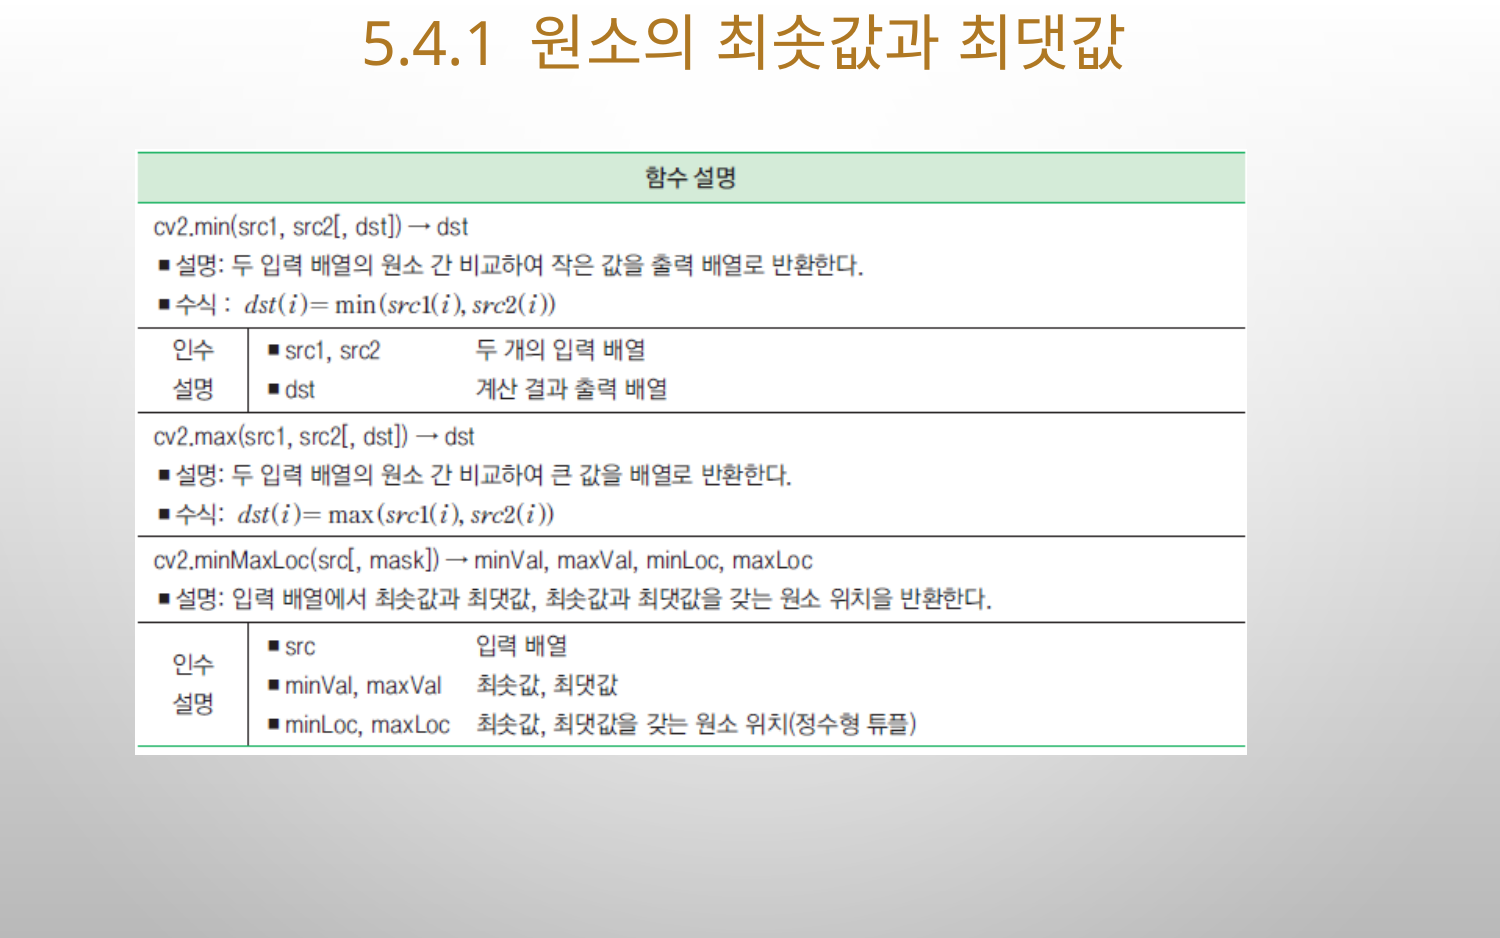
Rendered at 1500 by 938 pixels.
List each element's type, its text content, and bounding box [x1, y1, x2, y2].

title 5.4.1 원소의 최솟값과 최댓값 [34, 5, 1454, 87]
picture [0, 0, 1500, 938]
